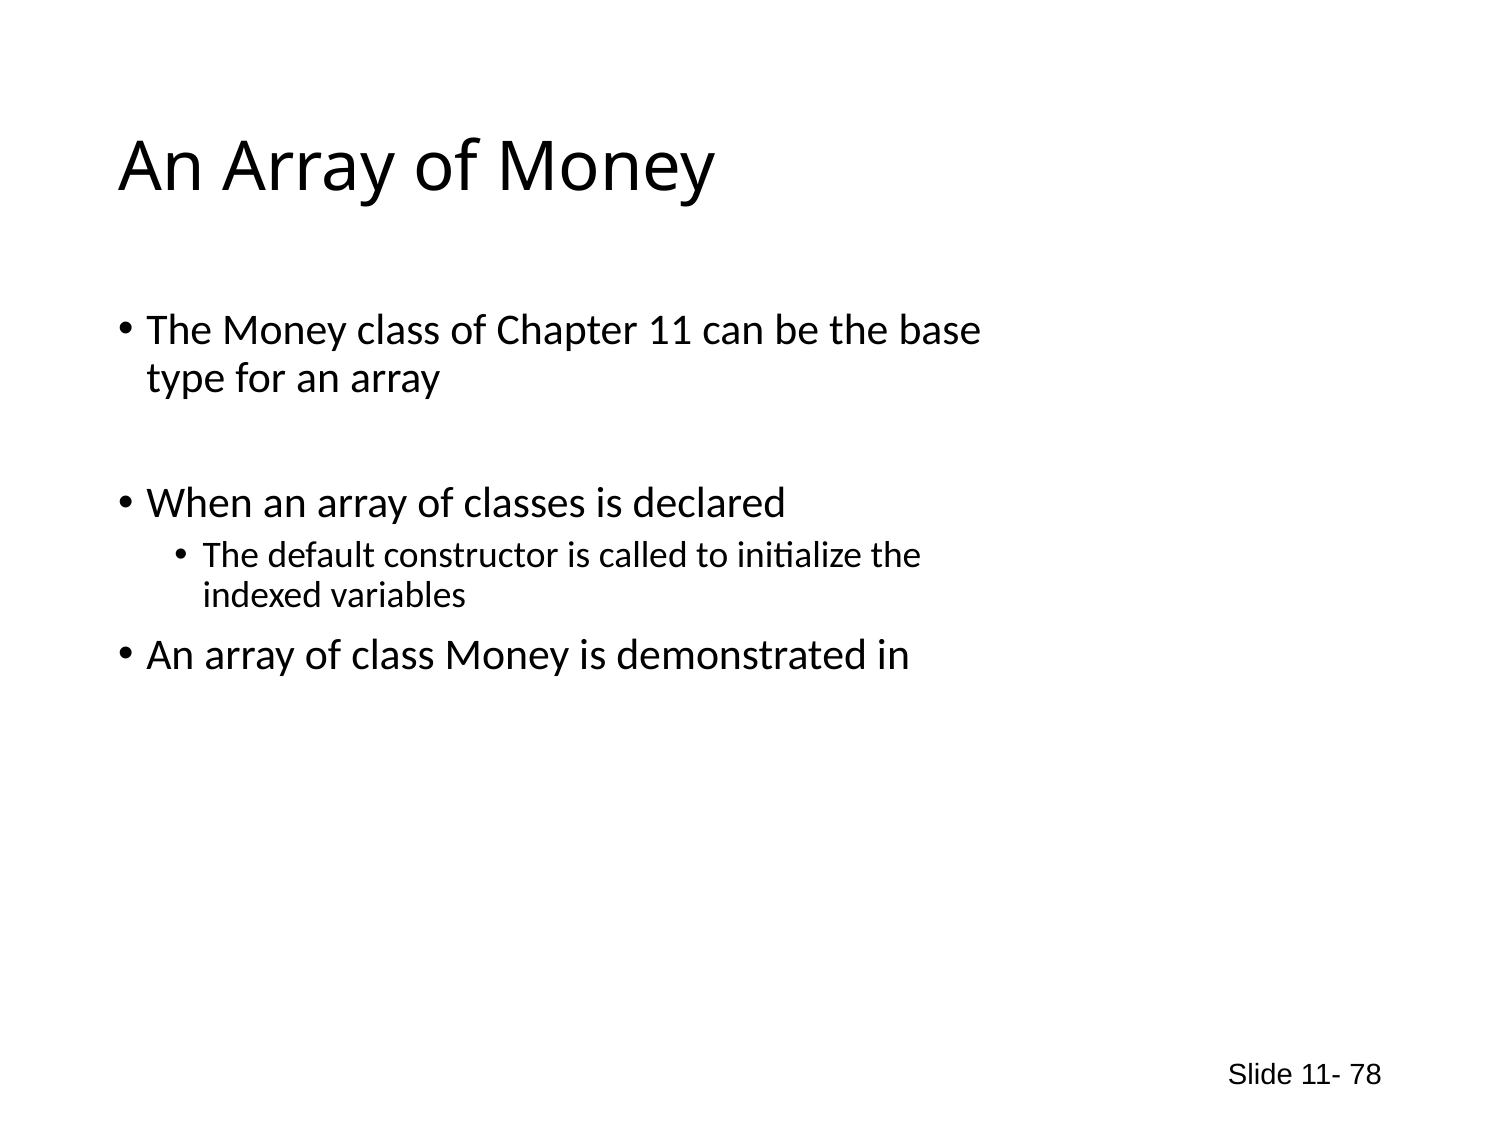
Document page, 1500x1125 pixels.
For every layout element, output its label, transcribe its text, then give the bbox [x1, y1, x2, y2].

slide_number Slide 11- 78 [1059, 1042, 1397, 1103]
list The Money class of Chapter 11 can be the base type for an array When an array of classes is declared The default constructor is called to initialize the indexed variables An array of class Money is demonstrated in [103, 299, 1397, 800]
title An Array of Money [103, 59, 1397, 278]
